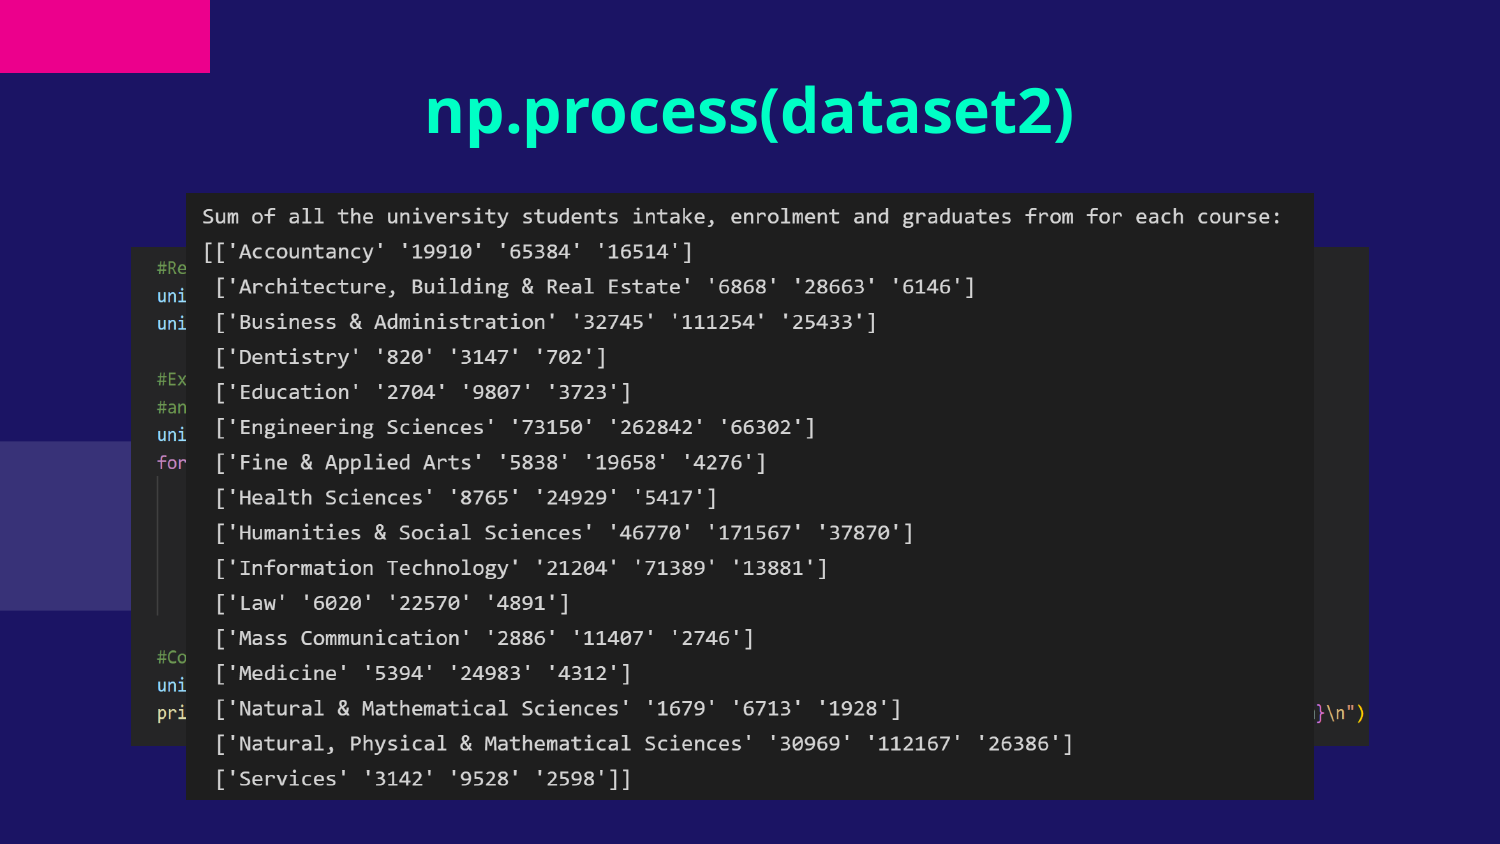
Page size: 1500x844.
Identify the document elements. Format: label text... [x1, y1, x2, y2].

title np.process(dataset2) [209, 56, 1291, 166]
picture [130, 193, 1370, 800]
